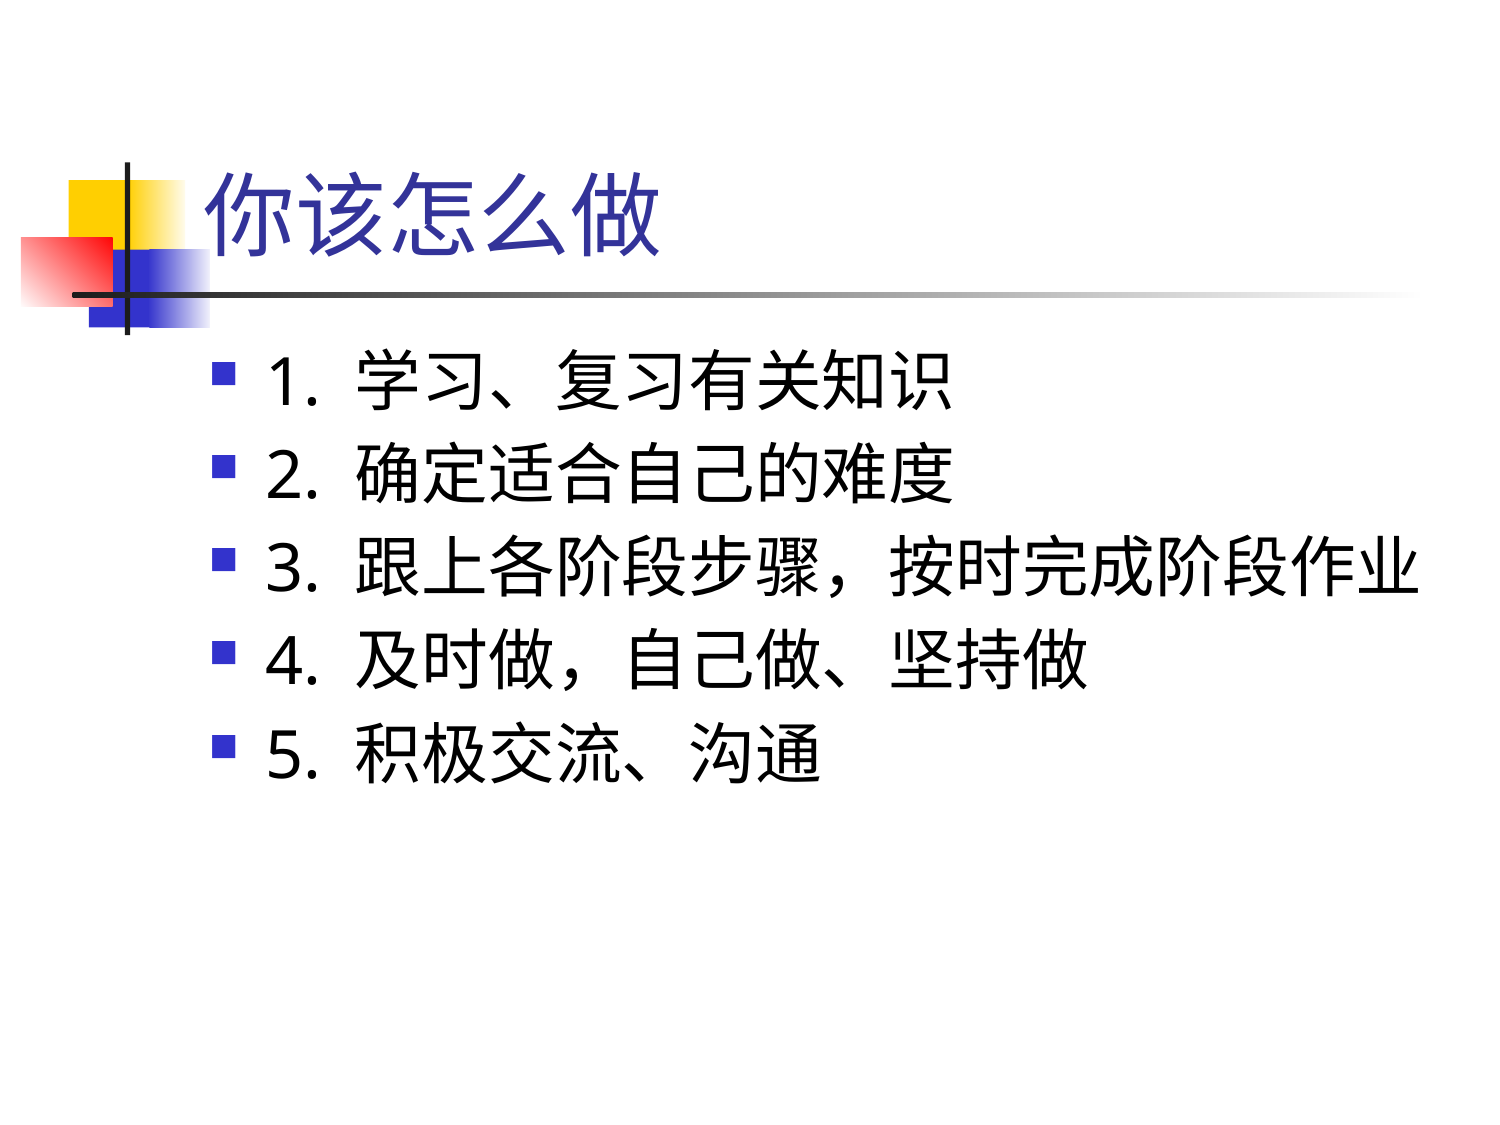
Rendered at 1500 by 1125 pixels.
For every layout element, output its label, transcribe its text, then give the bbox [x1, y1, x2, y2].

list 1. 学习、复习有关知识 2. 确定适合自己的难度 3. 跟上各阶段步骤，按时完成阶段作业 4. 及时做，自己做、坚持做 5. 积极交流、沟通 [193, 330, 1470, 1007]
title 你该怎么做 [188, 34, 1468, 276]
